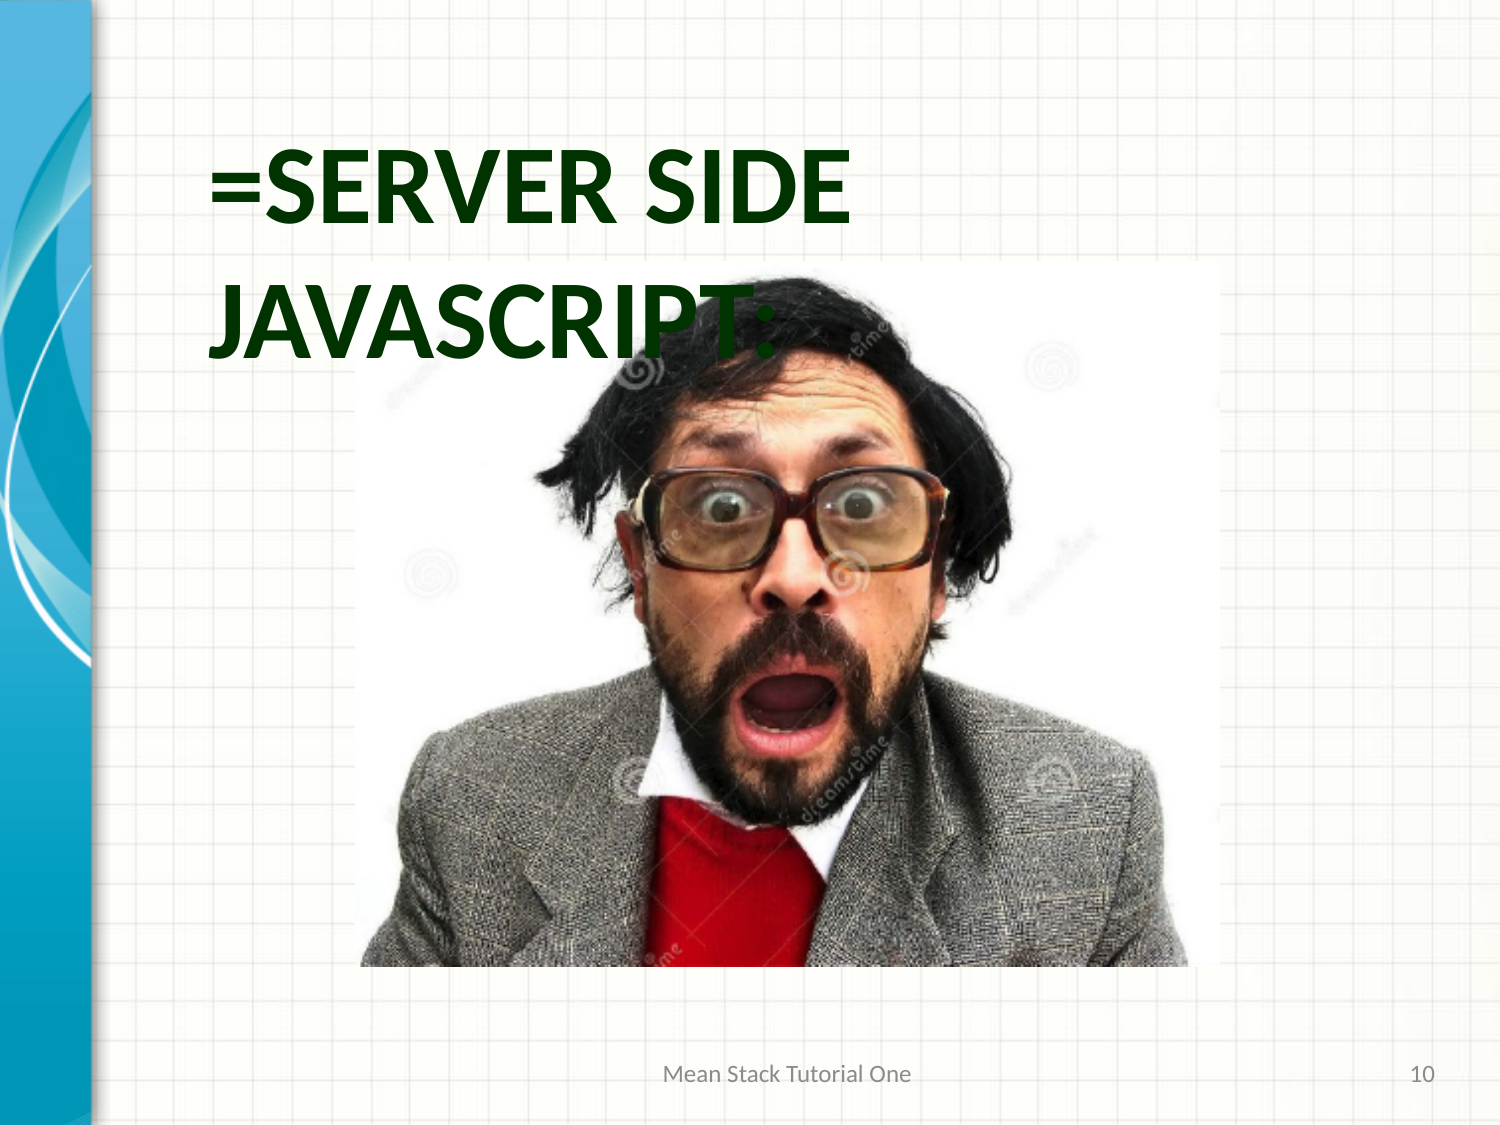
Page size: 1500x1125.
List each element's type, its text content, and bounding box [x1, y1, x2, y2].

text_box =Server Side Javascript: [193, 104, 1438, 260]
slide_number 10 [1100, 1042, 1450, 1103]
picture [0, 0, 1500, 1125]
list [124, 261, 1451, 967]
footer Mean Stack Tutorial One [549, 1042, 1025, 1103]
